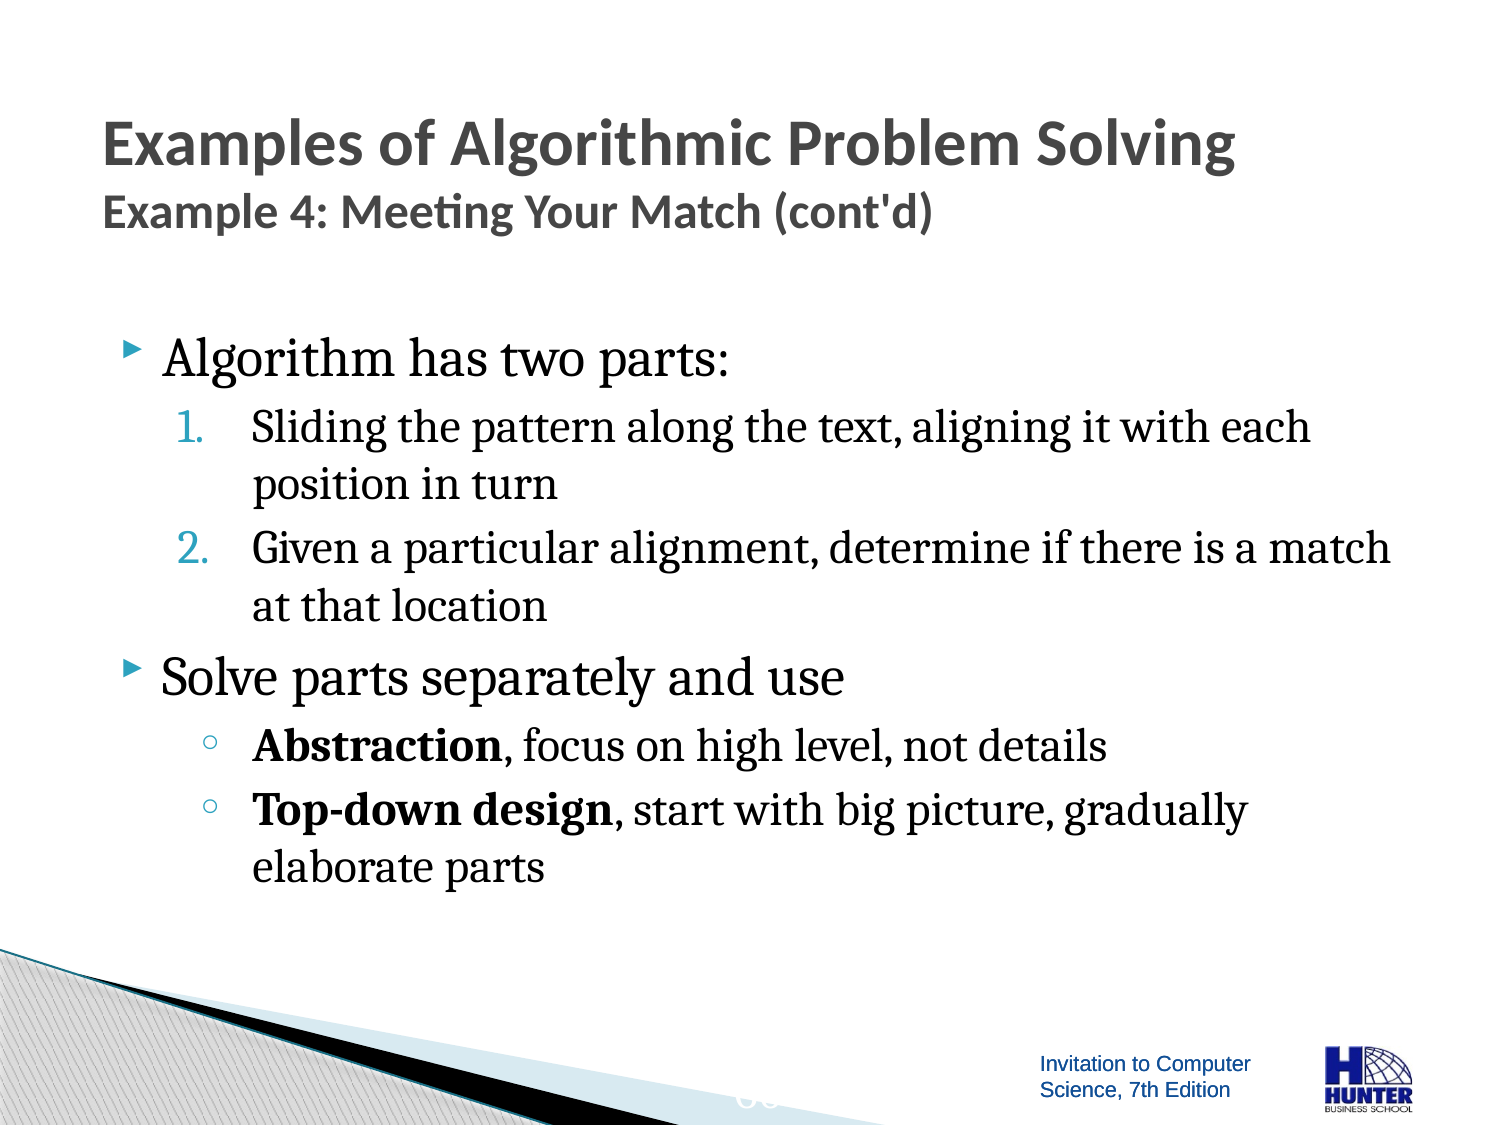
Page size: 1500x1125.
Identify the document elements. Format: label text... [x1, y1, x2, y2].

title Examples of Algorithmic Problem Solving Example 4: Meeting Your Match (cont'd) [87, 62, 1413, 275]
picture [1325, 1046, 1413, 1113]
list Algorithm has two parts: Sliding the pattern along the text, aligning it with each position in turn Given a particular alignment, determine if there is a match at that location Solve parts separately and use Abstraction, focus on high level, not details Top-down design, start with big picture, gradually elaborate parts [87, 312, 1413, 1025]
slide_number 60 [718, 1051, 1105, 1112]
